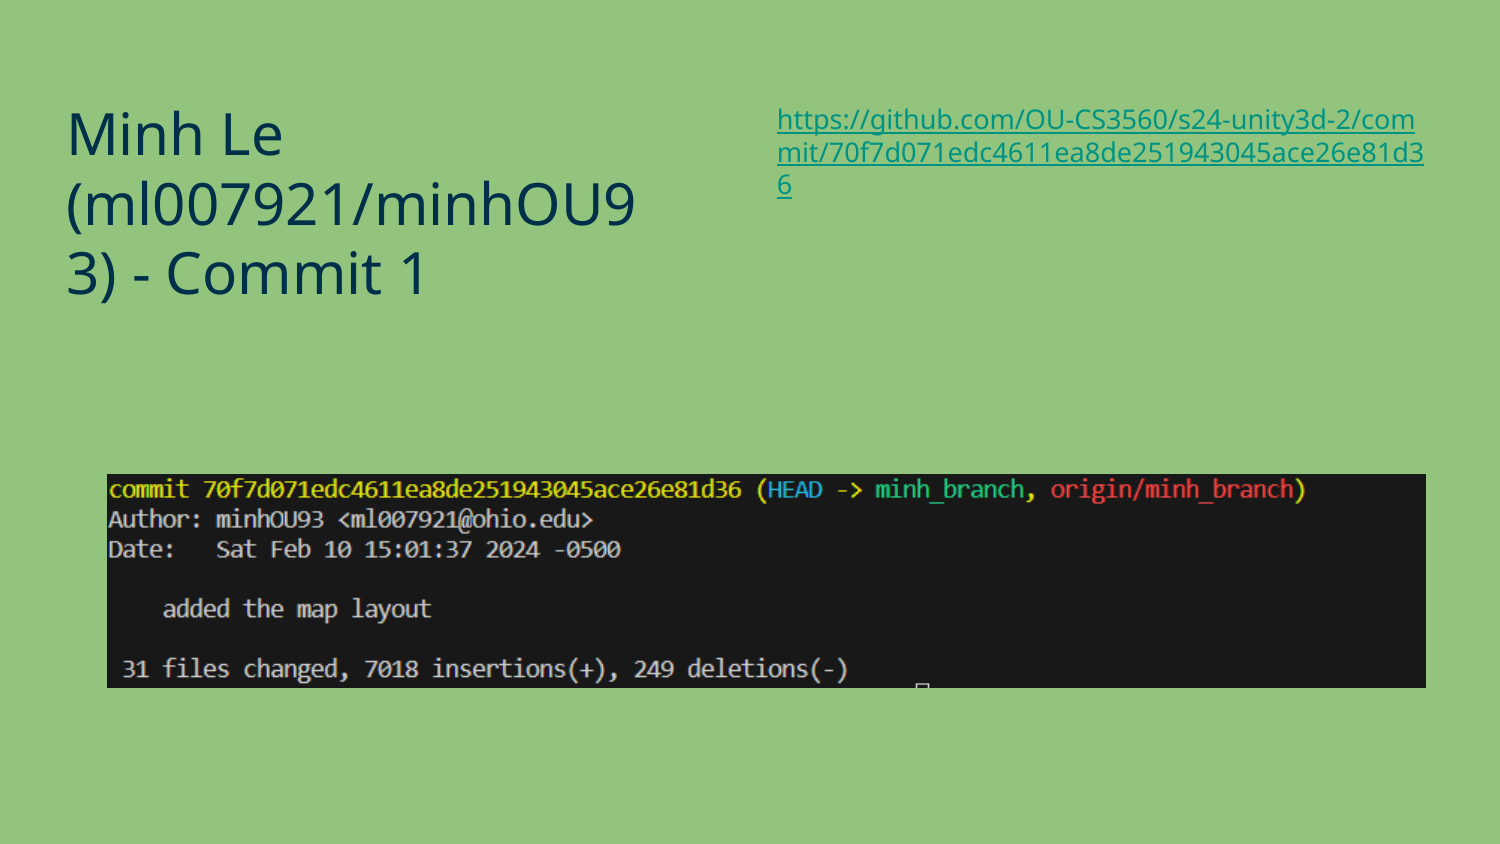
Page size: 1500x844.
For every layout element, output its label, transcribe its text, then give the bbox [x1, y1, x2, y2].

list https://github.com/OU-CS3560/s24-unity3d-2/commit/70f7d071edc4611ea8de251943045ace26e81d36 [761, 82, 1446, 755]
title Minh Le (ml007921/minhOU93) - Commit 1 [51, 82, 660, 494]
picture [107, 473, 1427, 689]
